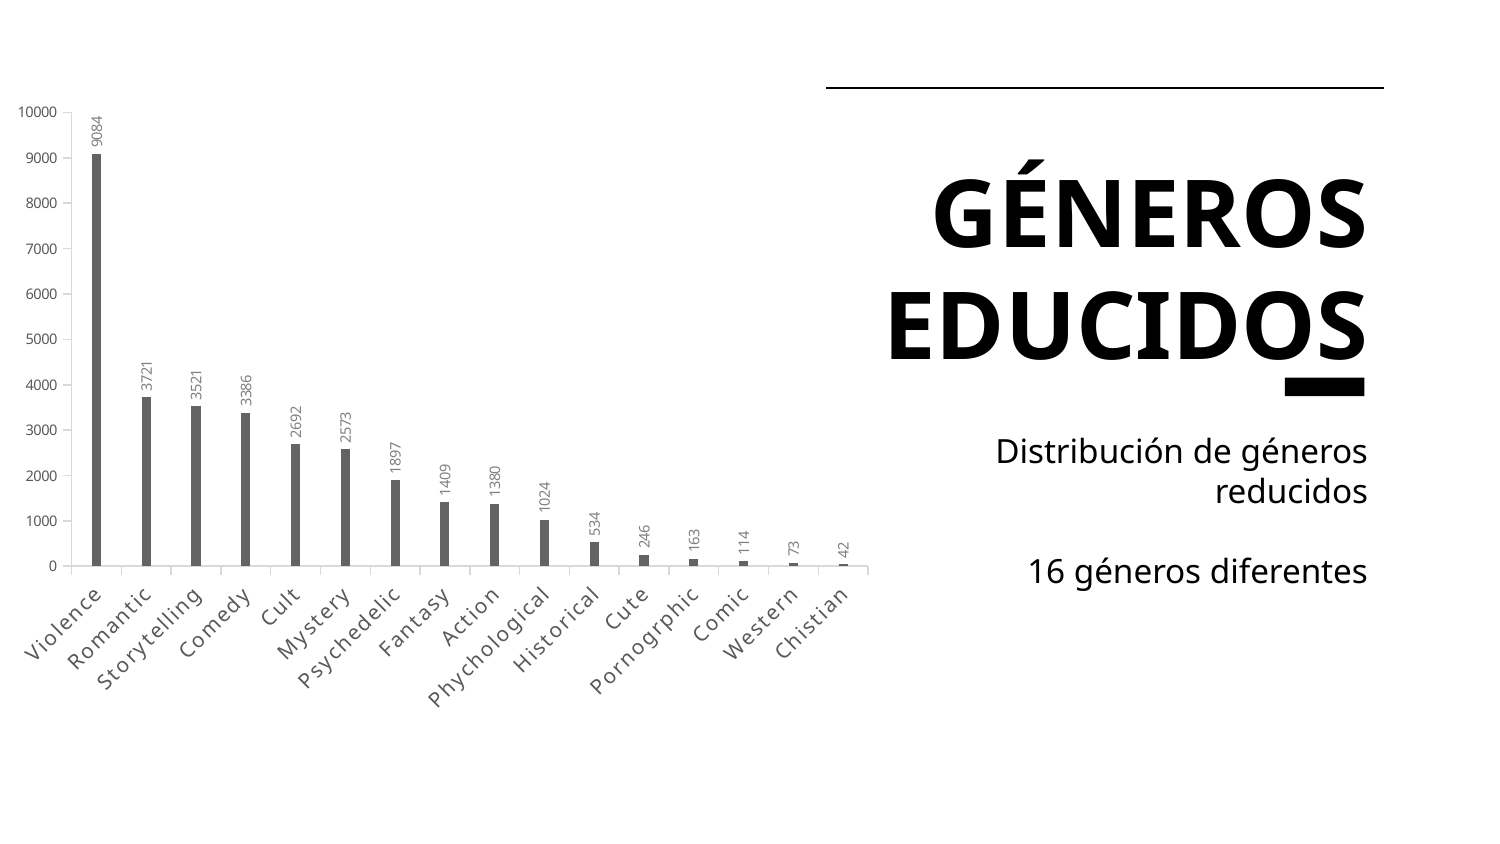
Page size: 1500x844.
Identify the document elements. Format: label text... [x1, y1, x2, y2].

text_box [1284, 377, 1365, 397]
chart [0, 89, 886, 727]
subtitle Distribución de géneros reducidos 16 géneros diferentes [890, 415, 1384, 649]
title GÉNEROS REDUCIDOS [890, 138, 1384, 329]
